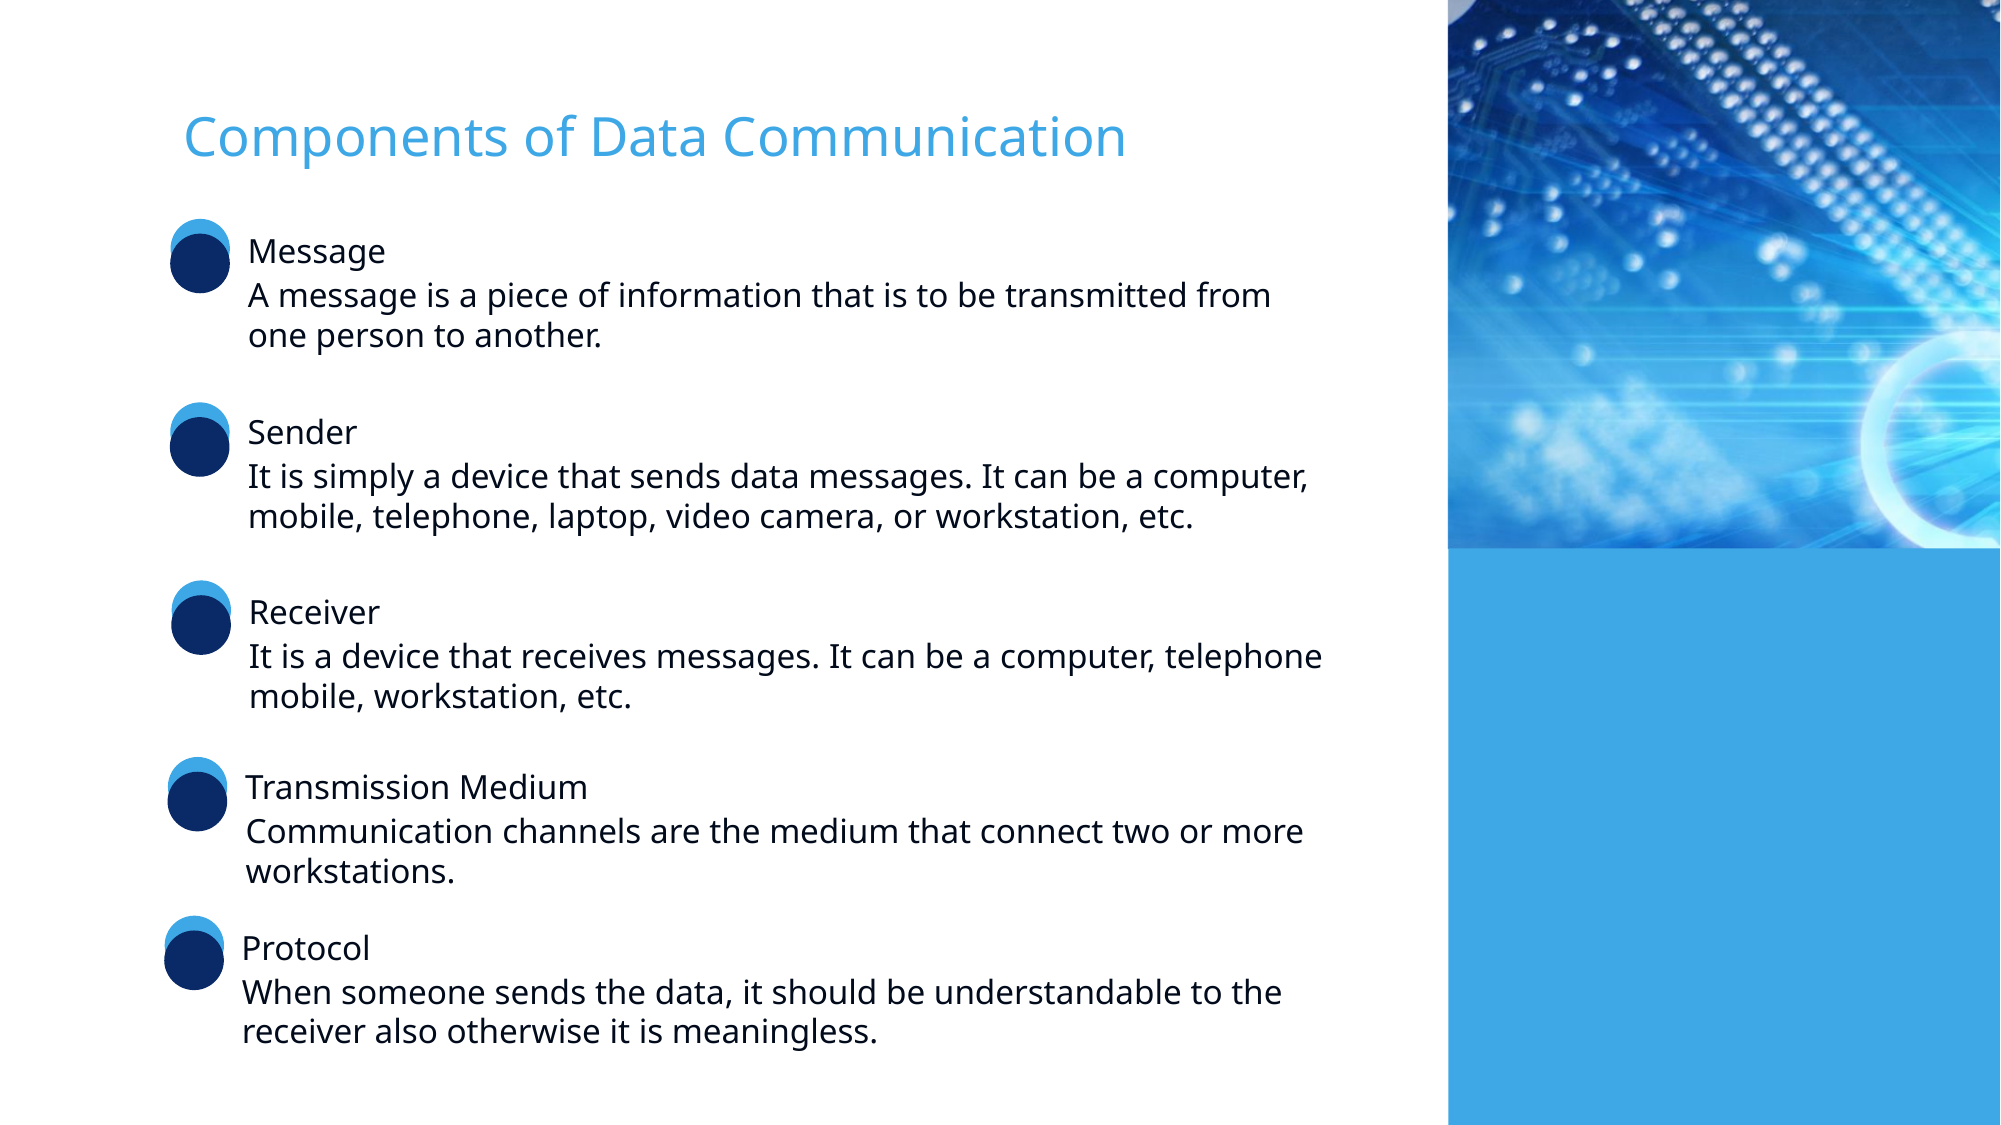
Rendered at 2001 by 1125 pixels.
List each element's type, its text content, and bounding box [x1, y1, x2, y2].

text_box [169, 402, 230, 477]
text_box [171, 580, 231, 655]
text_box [167, 756, 228, 832]
text_box It is a device that receives messages. It can be a computer, telephone mobile, workstation, etc. [234, 628, 1415, 723]
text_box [170, 218, 230, 294]
picture [1447, 0, 2001, 549]
text_box It is simply a device that sends data messages. It can be a computer, mobile, telephone, laptop, video camera, or workstation, etc. [233, 448, 1400, 543]
text_box Communication channels are the medium that connect two or more workstations. [230, 802, 1412, 898]
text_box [164, 915, 224, 991]
text_box When someone sends the data, it should be understandable to the receiver also otherwise it is meaningless. [227, 963, 1408, 1058]
text_box A message is a piece of information that is to be transmitted from one person to another. [233, 266, 1355, 362]
text_box Message [235, 224, 601, 266]
text_box Components of Data Communication [168, 95, 1144, 175]
text_box Sender [235, 405, 601, 448]
text_box Protocol [229, 921, 595, 963]
text_box Receiver [236, 585, 602, 628]
text_box [1447, 549, 2000, 1125]
text_box Transmission Medium [233, 760, 640, 802]
